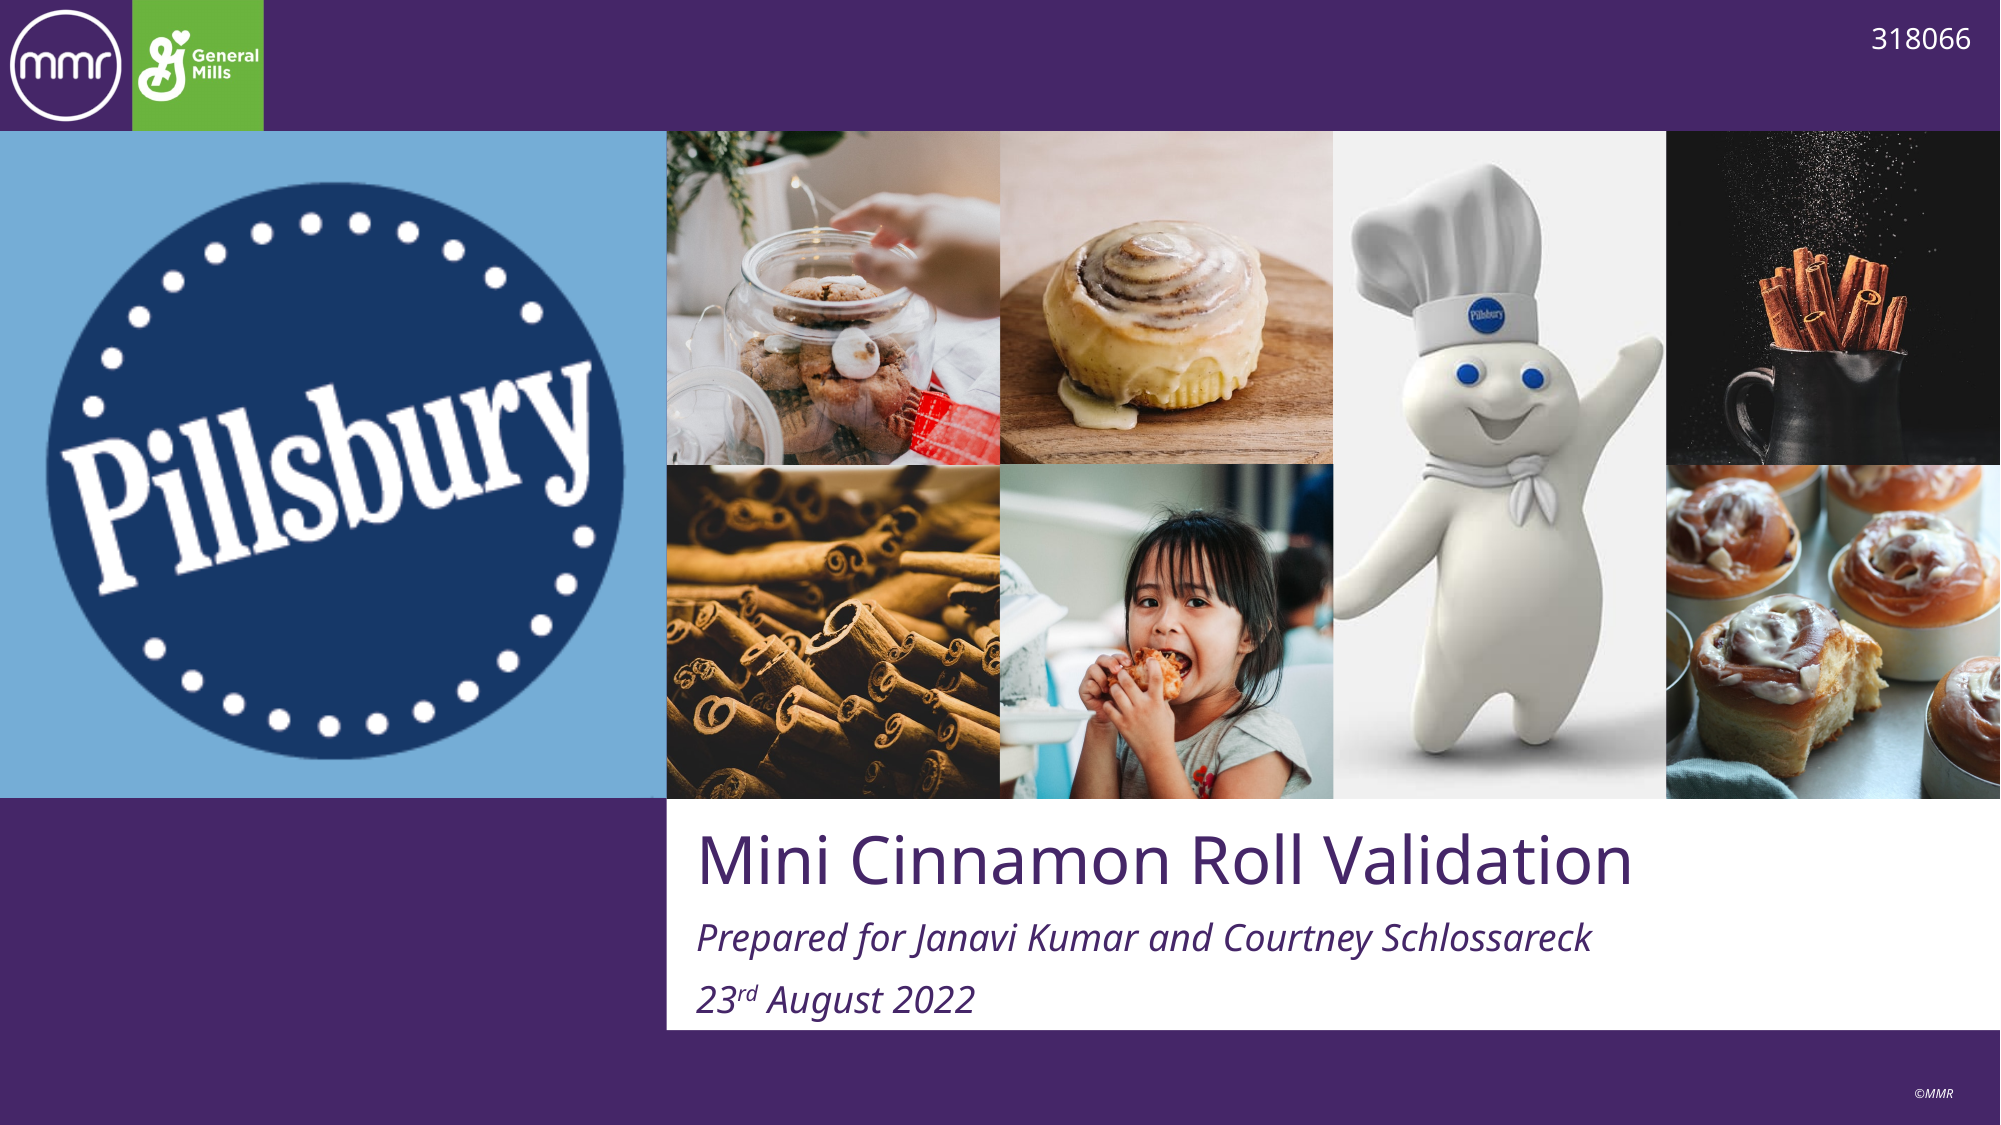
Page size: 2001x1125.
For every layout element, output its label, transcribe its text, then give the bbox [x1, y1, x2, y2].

footer ©MMR [1868, 1064, 2000, 1125]
picture [7, 7, 124, 124]
title Mini Cinnamon Roll Validation [666, 799, 1869, 878]
picture [0, 0, 2000, 799]
list Prepared for Janavi Kumar and Courtney Schlossareck 23rd August 2022 [666, 919, 1869, 1011]
list 318066 [1635, 16, 1987, 88]
